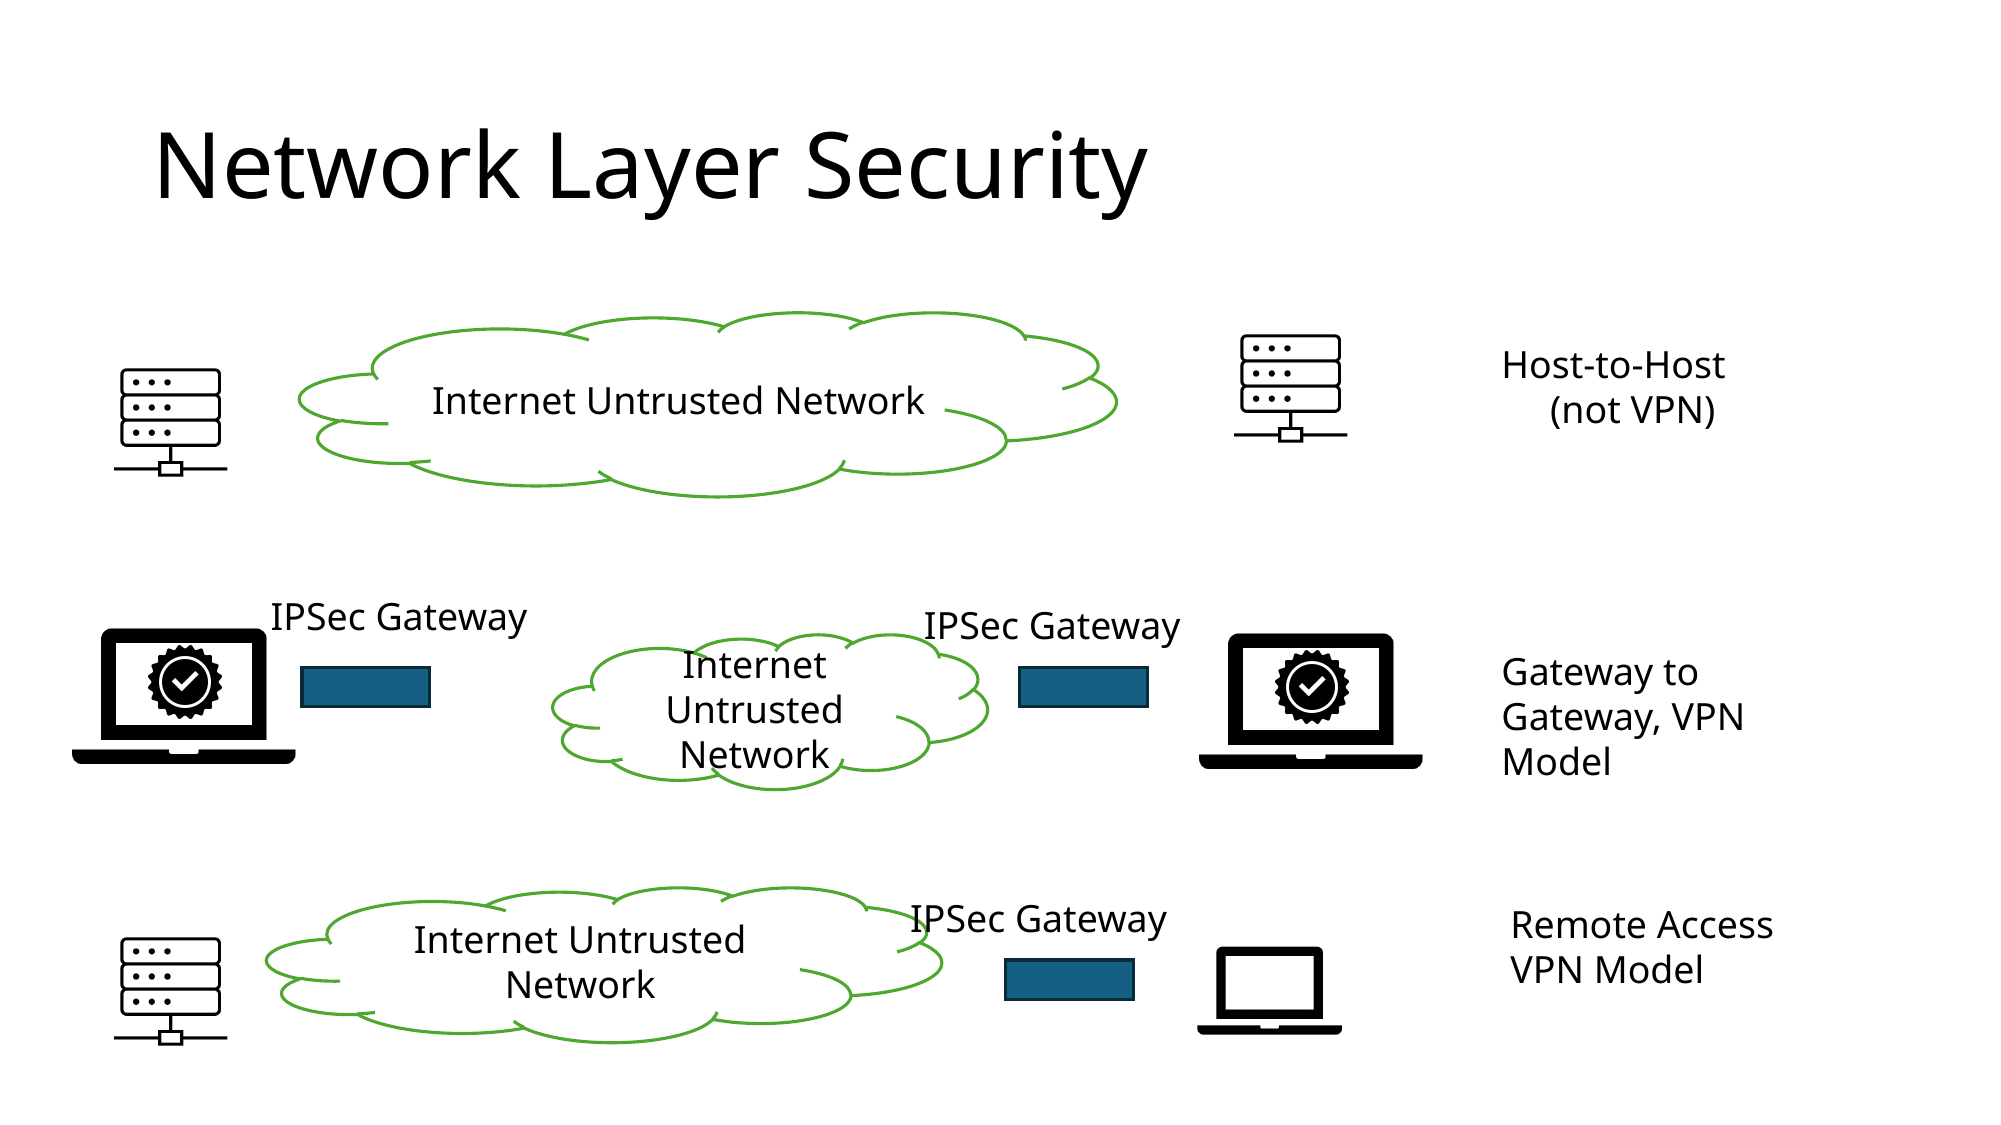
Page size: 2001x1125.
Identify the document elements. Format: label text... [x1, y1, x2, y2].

picture [94, 914, 246, 1066]
text_box [301, 666, 431, 708]
picture [1194, 914, 1346, 1066]
text_box Host-to-Host (not VPN) [1486, 334, 1797, 439]
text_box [1194, 584, 1428, 818]
text_box [1004, 958, 1135, 1001]
text_box Internet Untrusted Network [264, 886, 944, 1045]
text_box Remote Access VPN Model [1495, 893, 1882, 998]
text_box IPSec Gateway [301, 585, 543, 645]
title Network Layer Security [137, 59, 1863, 278]
text_box Internet Untrusted Network [551, 633, 990, 792]
text_box Internet Untrusted Network [297, 311, 1119, 499]
text_box Gateway to Gateway, VPN Model [1486, 641, 1873, 791]
text_box [1018, 666, 1149, 708]
picture [94, 345, 246, 497]
text_box IPSec Gateway [895, 887, 1182, 948]
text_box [67, 579, 301, 813]
picture [1215, 311, 1367, 463]
text_box IPSec Gateway [909, 594, 1194, 655]
